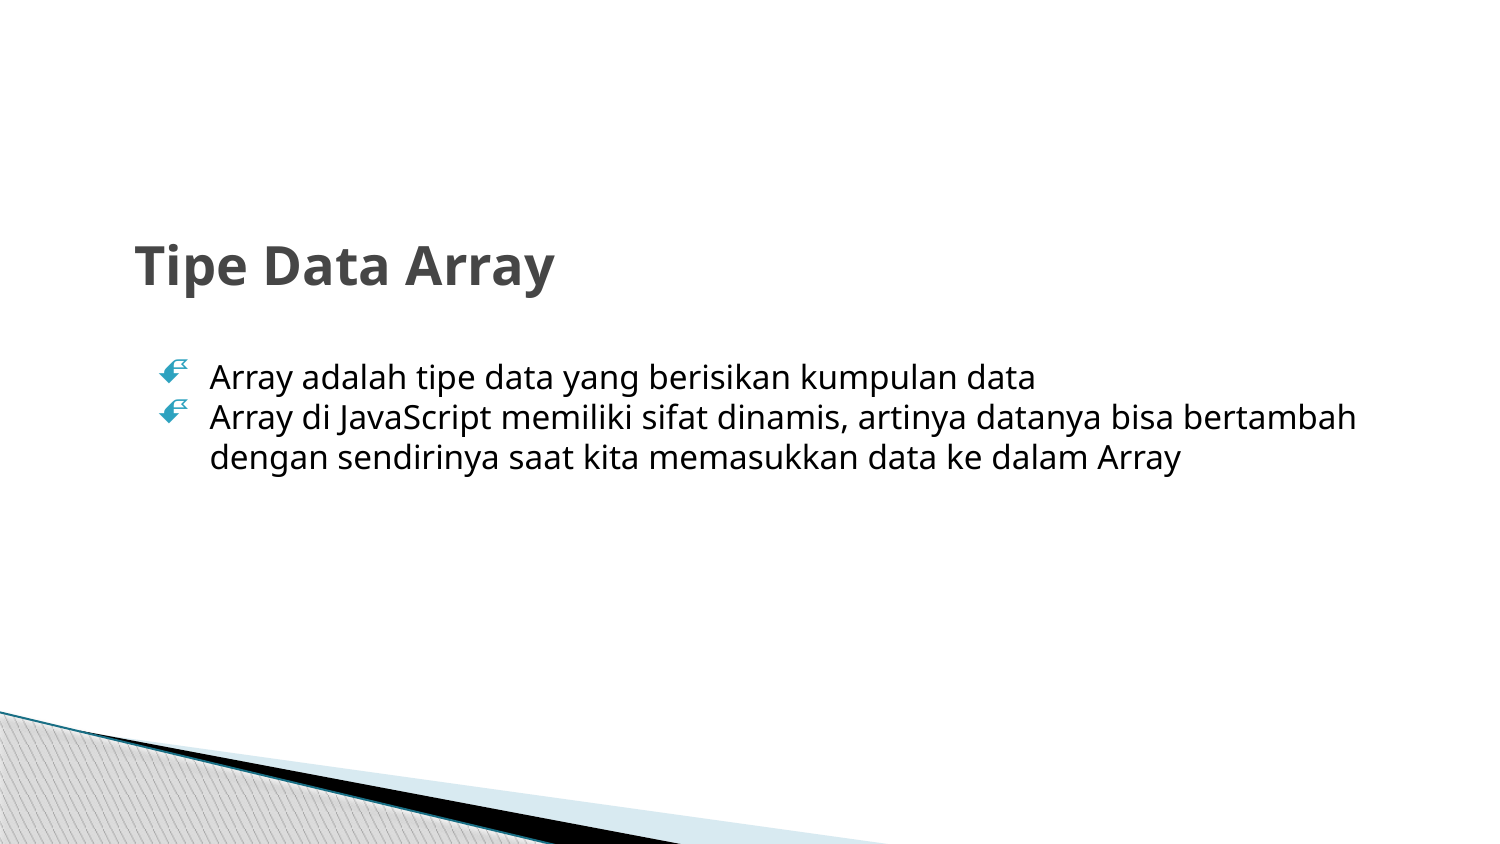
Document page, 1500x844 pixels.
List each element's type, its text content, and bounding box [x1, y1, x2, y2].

list Array adalah tipe data yang berisikan kumpulan data Array di JavaScript memiliki sifat dinamis, artinya datanya bisa bertambah dengan sendirinya saat kita memasukkan data ke dalam Array [119, 341, 1381, 712]
title Tipe Data Array [119, 216, 1381, 305]
